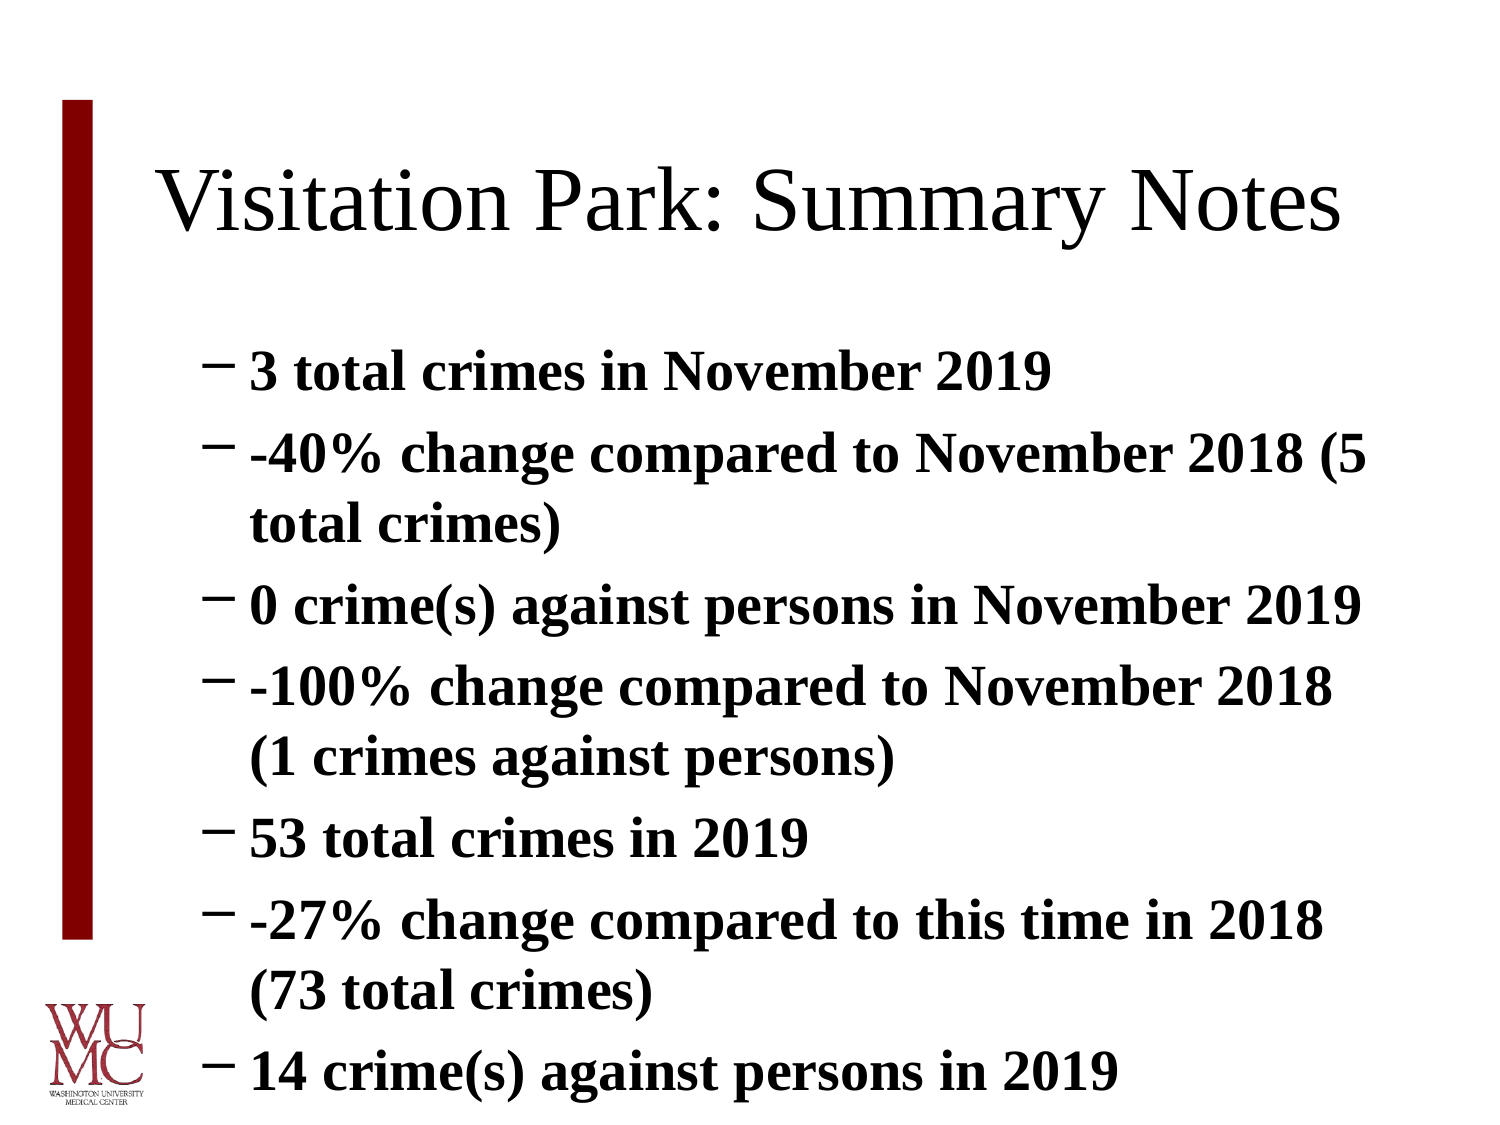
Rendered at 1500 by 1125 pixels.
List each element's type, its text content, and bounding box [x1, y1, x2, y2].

title Visitation Park: Summary Notes [112, 99, 1388, 288]
list 3 total crimes in November 2019 -40% change compared to November 2018 (5 total crimes) 0 crime(s) against persons in November 2019 -100% change compared to November 2018 (1 crimes against persons) 53 total crimes in 2019 -27% change compared to this time in 2018 (73 total crimes) 14 crime(s) against persons in 2019 -26% change compared to this time in 2018 (19 crimes against persons) [112, 324, 1388, 1001]
picture [41, 996, 156, 1113]
